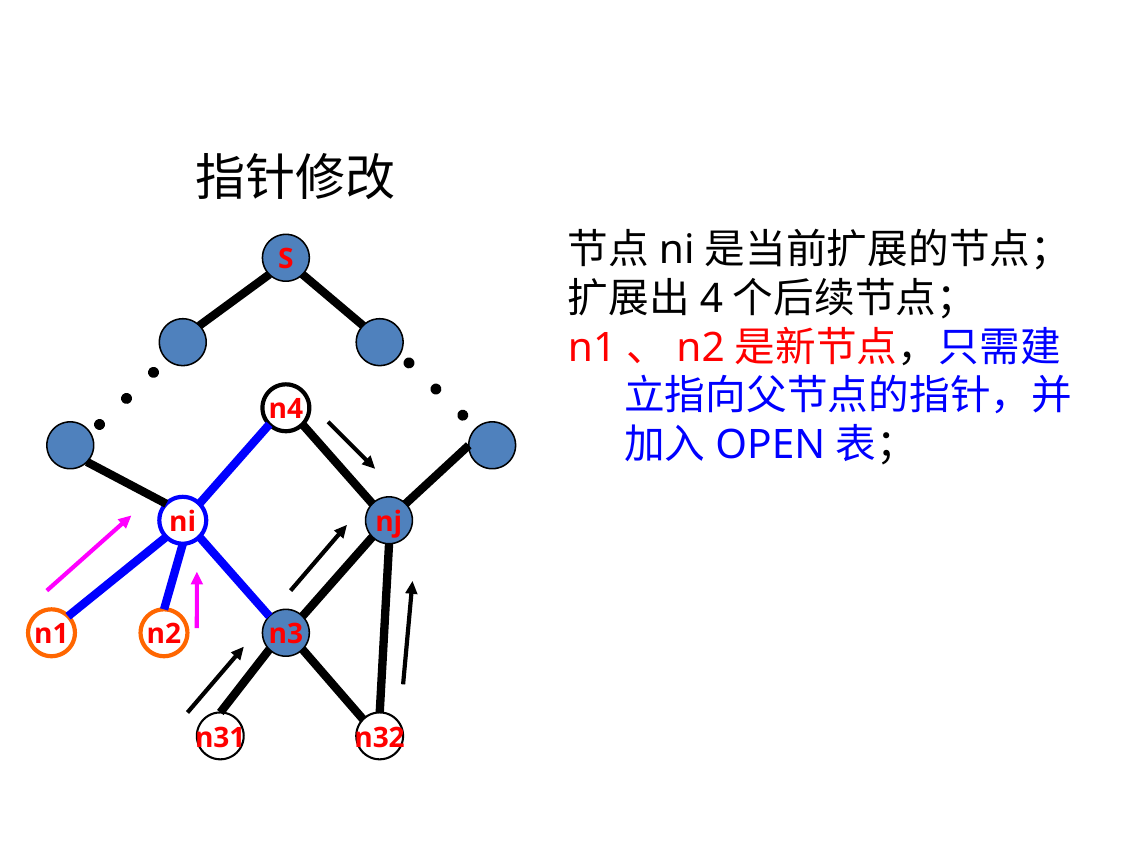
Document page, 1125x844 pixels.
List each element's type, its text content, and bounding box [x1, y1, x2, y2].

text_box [163, 544, 183, 608]
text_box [84, 393, 169, 404]
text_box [86, 461, 167, 503]
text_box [379, 543, 390, 713]
text_box [468, 421, 516, 469]
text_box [199, 425, 270, 503]
text_box [46, 421, 94, 469]
text_box [108, 515, 132, 536]
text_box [302, 536, 373, 617]
text_box [159, 318, 207, 366]
text_box n3 [262, 609, 310, 657]
text_box n32 [356, 713, 404, 760]
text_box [393, 384, 479, 394]
text_box [356, 318, 404, 366]
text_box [199, 538, 270, 617]
text_box nj [365, 496, 413, 544]
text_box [199, 274, 270, 326]
text_box [334, 525, 347, 535]
text_box n1 [28, 609, 75, 657]
text_box [403, 581, 418, 685]
text_box n4 [262, 384, 310, 432]
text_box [302, 274, 364, 326]
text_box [220, 649, 270, 713]
text_box 指针修改 [30, 138, 414, 214]
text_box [302, 425, 373, 504]
text_box n2 [140, 616, 188, 657]
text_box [302, 649, 364, 720]
text_box n31 [196, 713, 244, 760]
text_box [405, 445, 469, 504]
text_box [67, 538, 167, 615]
text_box 节点ni是当前扩展的节点； 扩展出4个后续节点； n1、n2是新节点，只需建立指向父节点的指针，并加入OPEN表； [553, 215, 1097, 741]
text_box ni [159, 496, 207, 544]
text_box S [262, 234, 310, 282]
